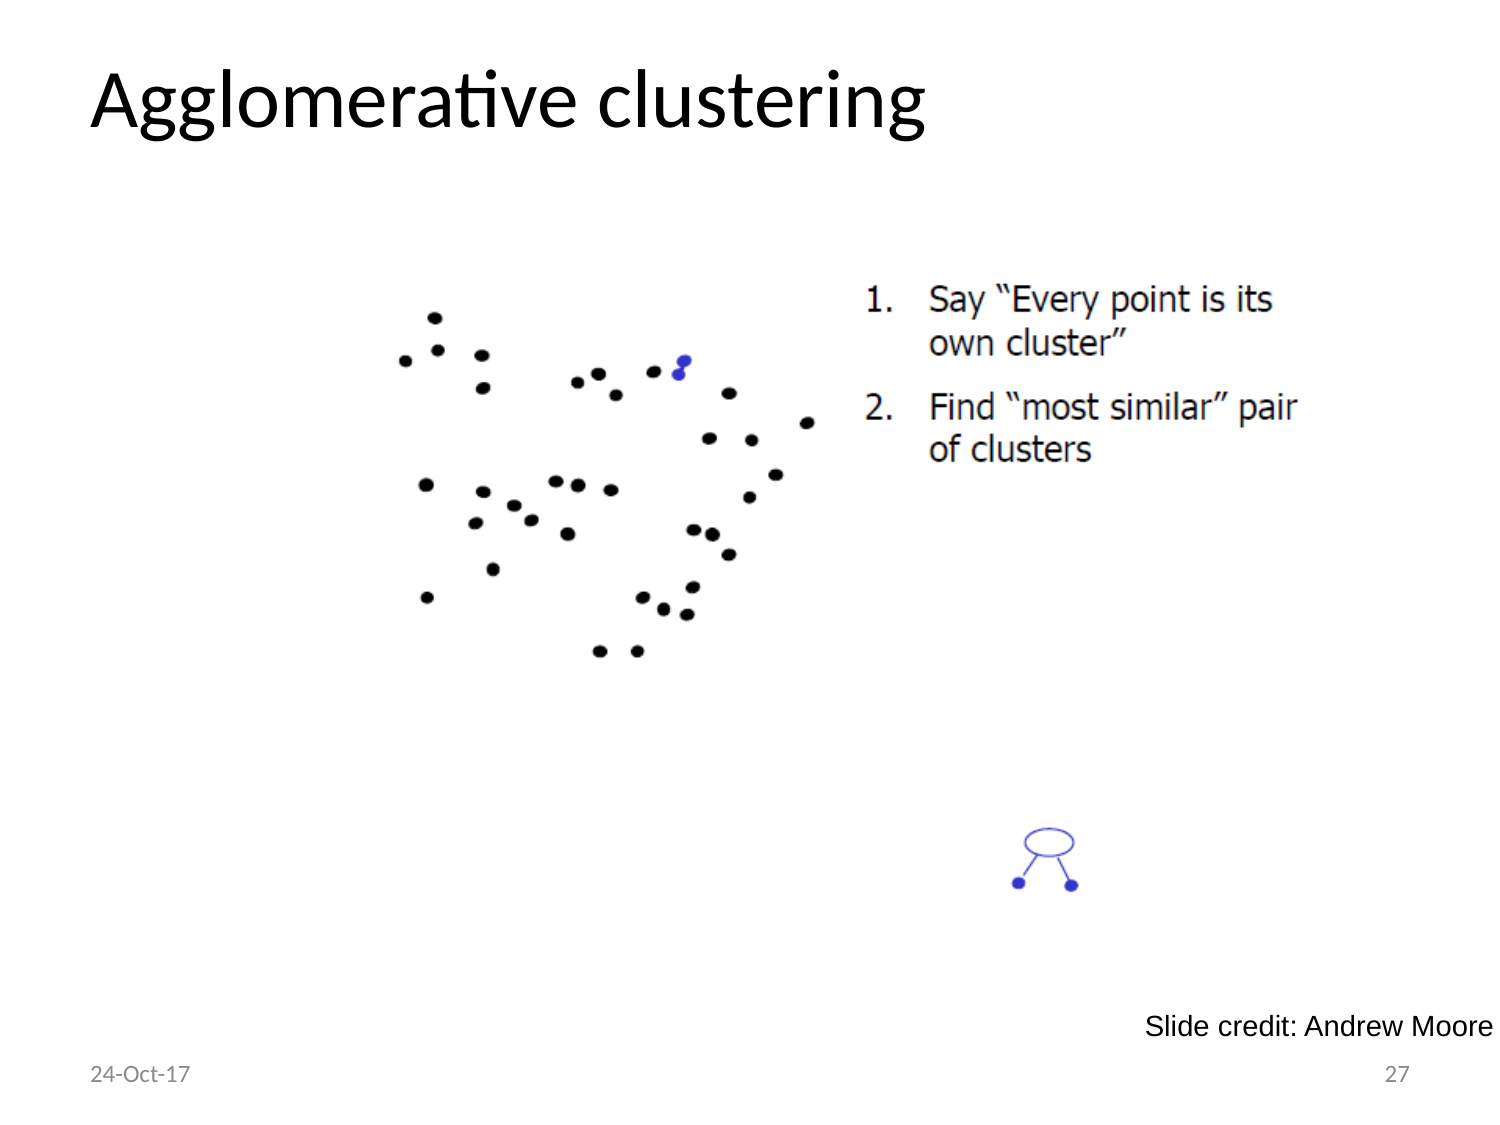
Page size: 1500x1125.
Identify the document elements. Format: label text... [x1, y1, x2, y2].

text_box Slide credit: Andrew Moore [1130, 999, 1500, 1050]
slide_number 27 [1074, 1042, 1425, 1103]
slide_number 24-Oct-17 [75, 1042, 425, 1103]
title Agglomerative clustering [75, 0, 1425, 188]
picture [129, 223, 1371, 937]
